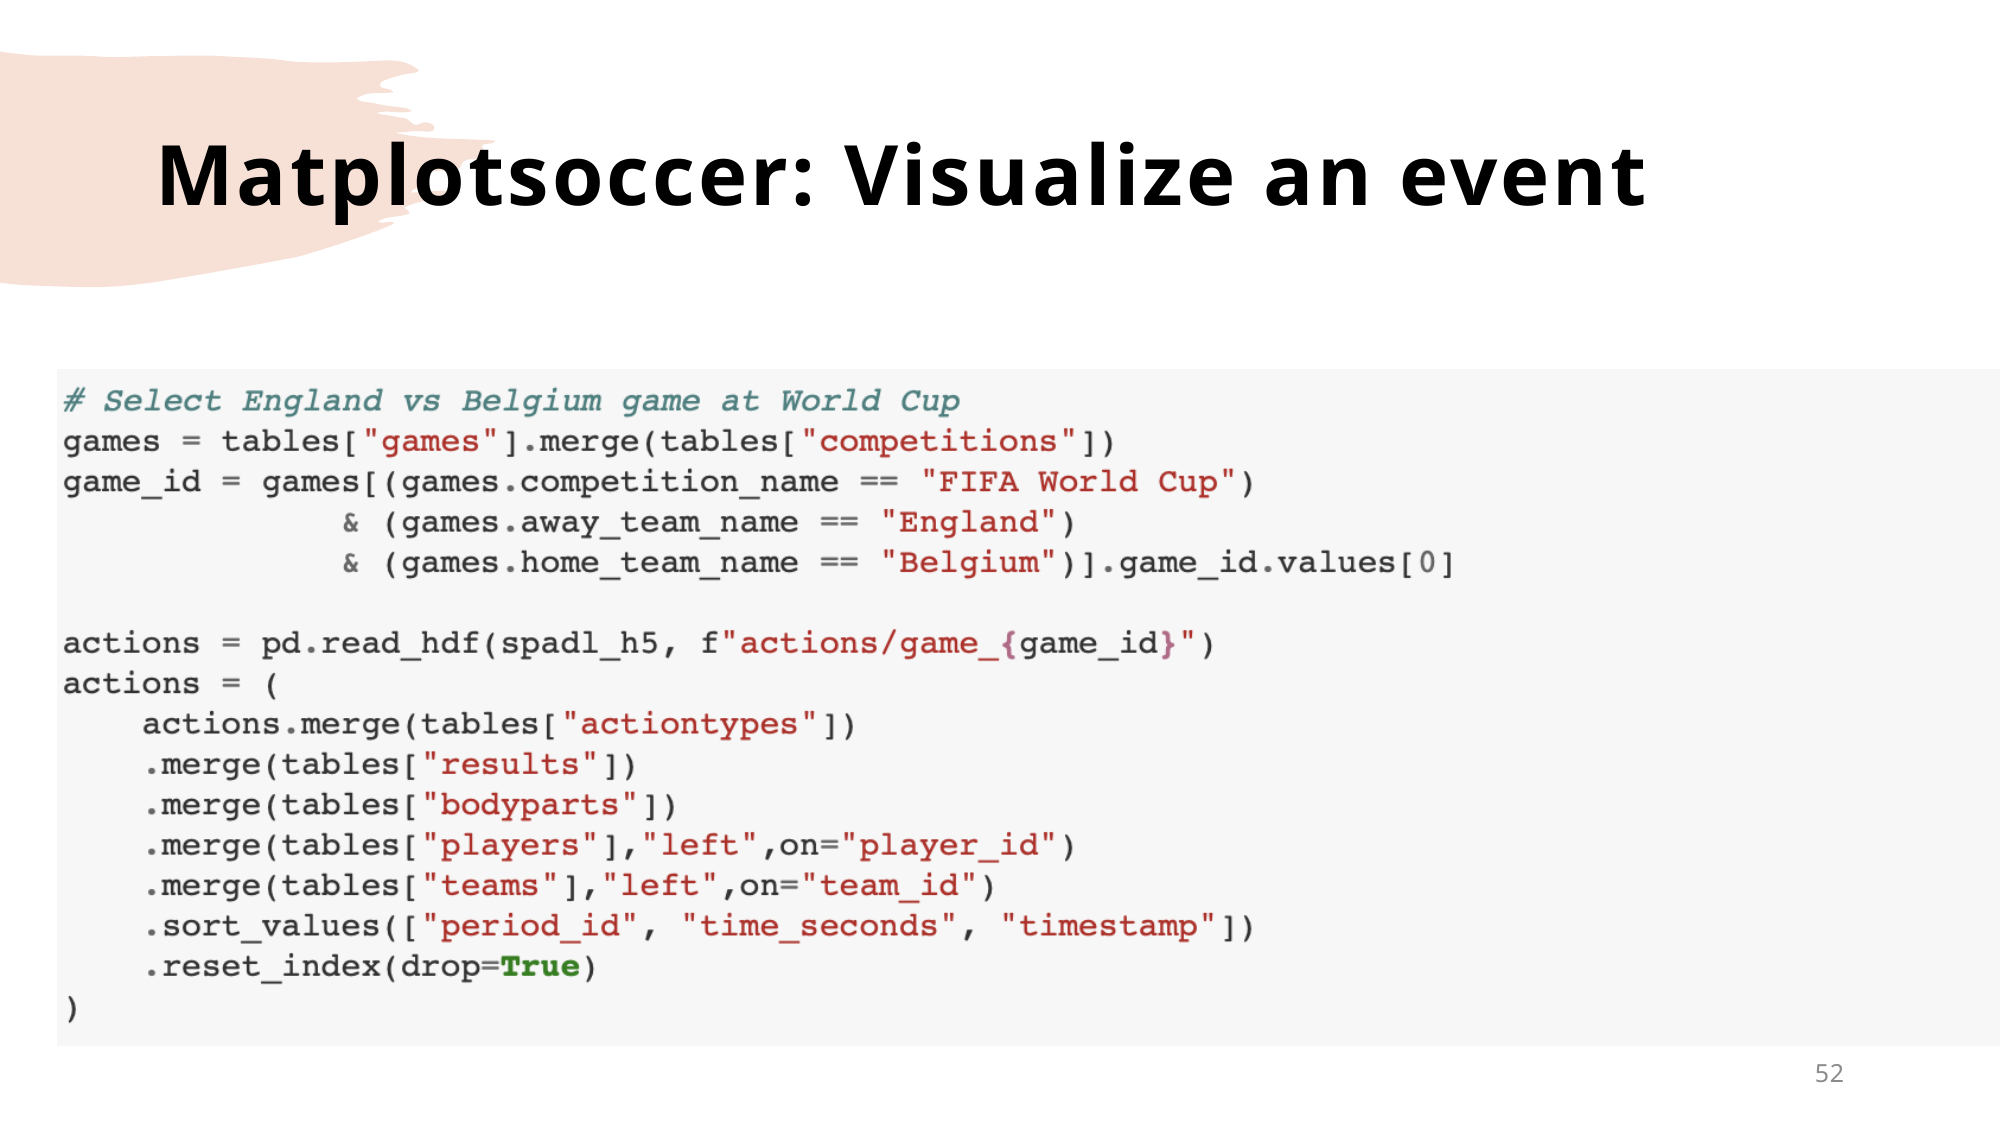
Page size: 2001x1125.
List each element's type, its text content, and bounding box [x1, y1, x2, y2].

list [57, 369, 2000, 1046]
slide_number 52 [1412, 1046, 1863, 1103]
title Matplotsoccer: Visualize an event [137, 59, 1863, 278]
